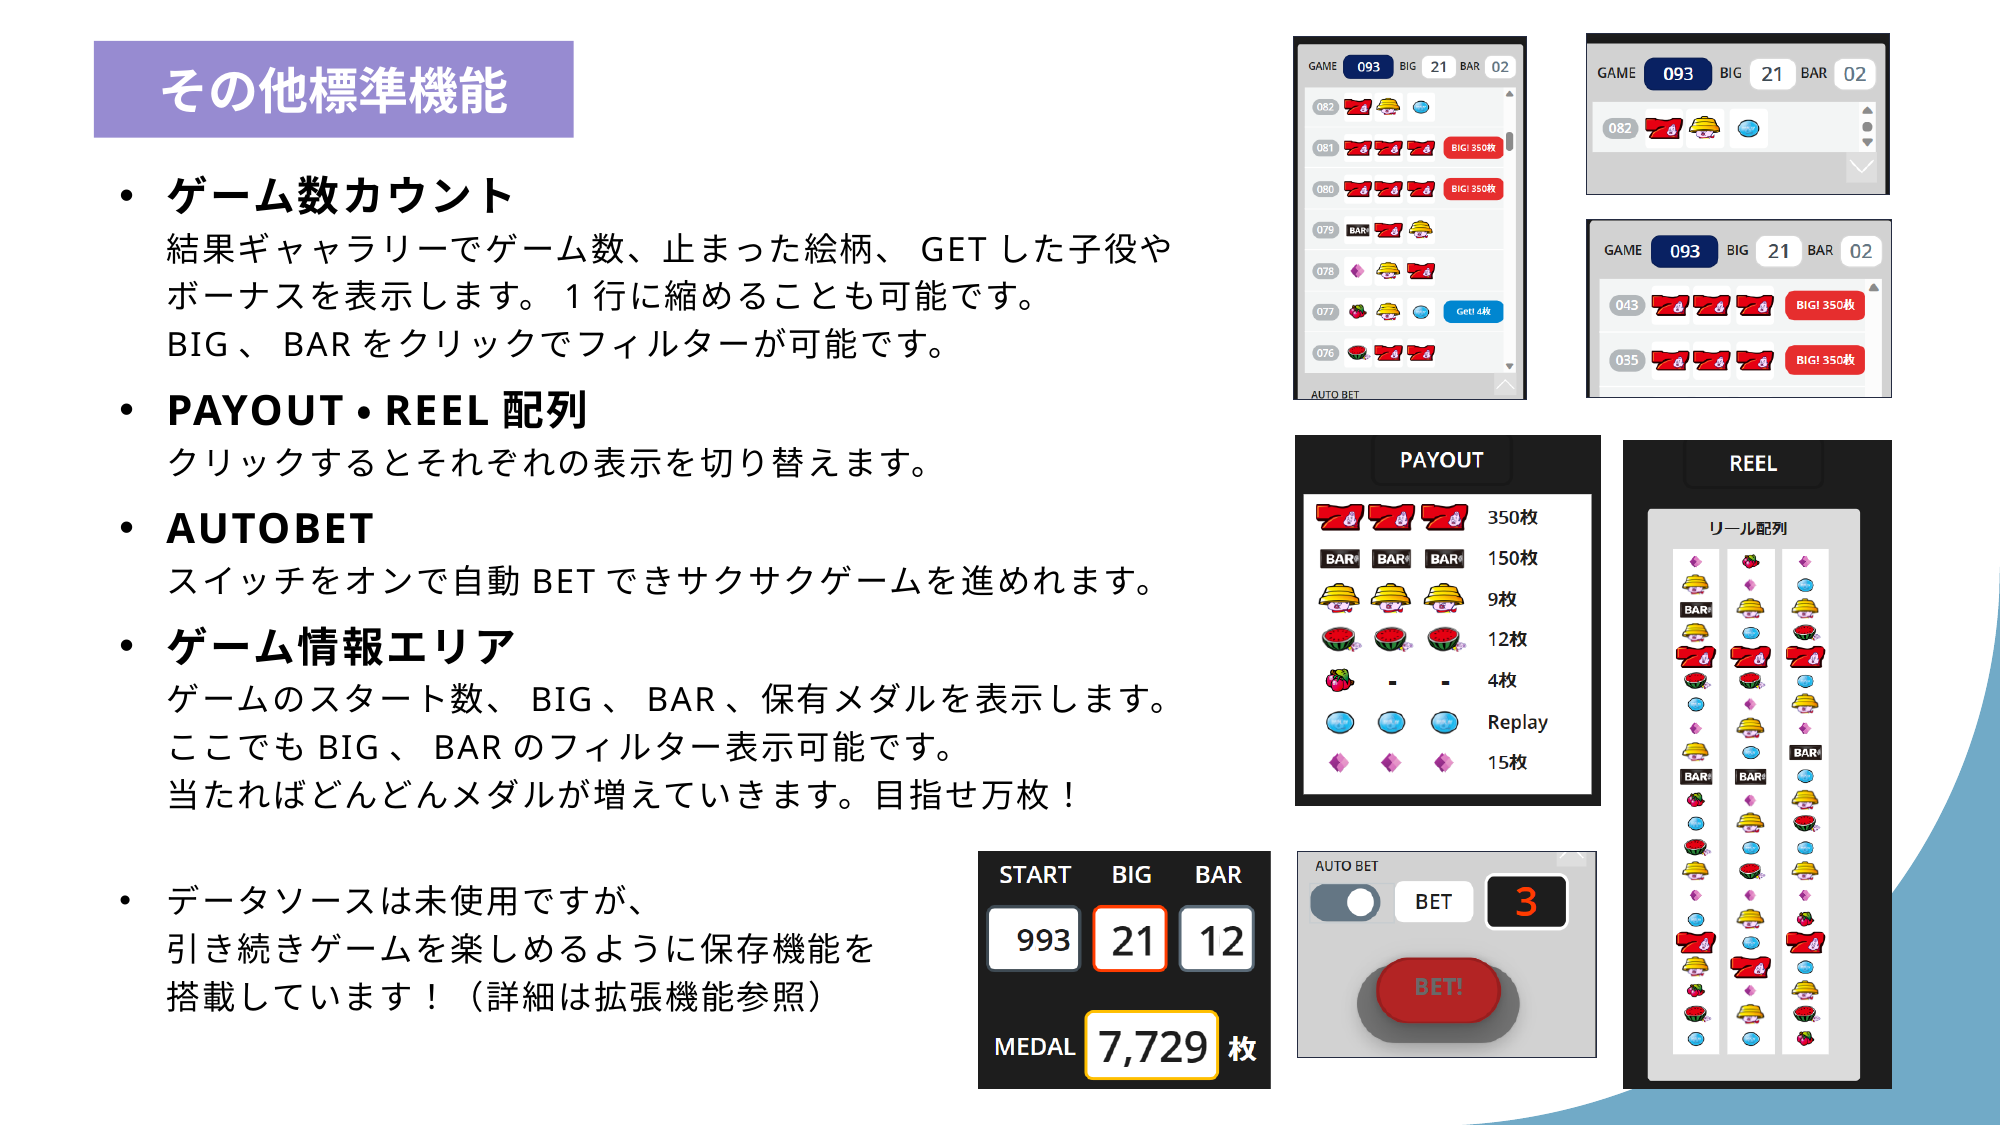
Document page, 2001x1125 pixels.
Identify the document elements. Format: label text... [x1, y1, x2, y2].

picture [1586, 219, 1892, 398]
picture [1294, 435, 1601, 806]
picture [1623, 439, 1892, 1089]
picture [1586, 33, 1890, 195]
picture [1297, 851, 1597, 1058]
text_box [978, 851, 1271, 1089]
list ゲーム数カウント 結果ギャャラリーでゲーム数、止まった絵柄、GETした子役やボーナスを表示します。1行に縮めることも可能です。 BIG、BARをクリックでフィルターが可能です。 PAYOUT・REEL配列 クリックするとそれぞれの表示を切り替えます。 AUTOBET スイッチをオンで自動BETできサクサクゲームを進めれます。 ゲーム情報エリア ゲームのスタート数、BIG、BAR、保有メダルを表示します。 ここでもBIG、BARのフィルター表示可能です。 当たればどんどんメダルが増えていきます。目指せ万枚！ データソースは未使用ですが、 引き続きゲームを楽しめるように保存機能を 搭載しています！（詳細は拡張機能参照） [93, 86, 1242, 1089]
text_box その他標準機能 [93, 40, 574, 138]
picture [1293, 36, 1527, 400]
